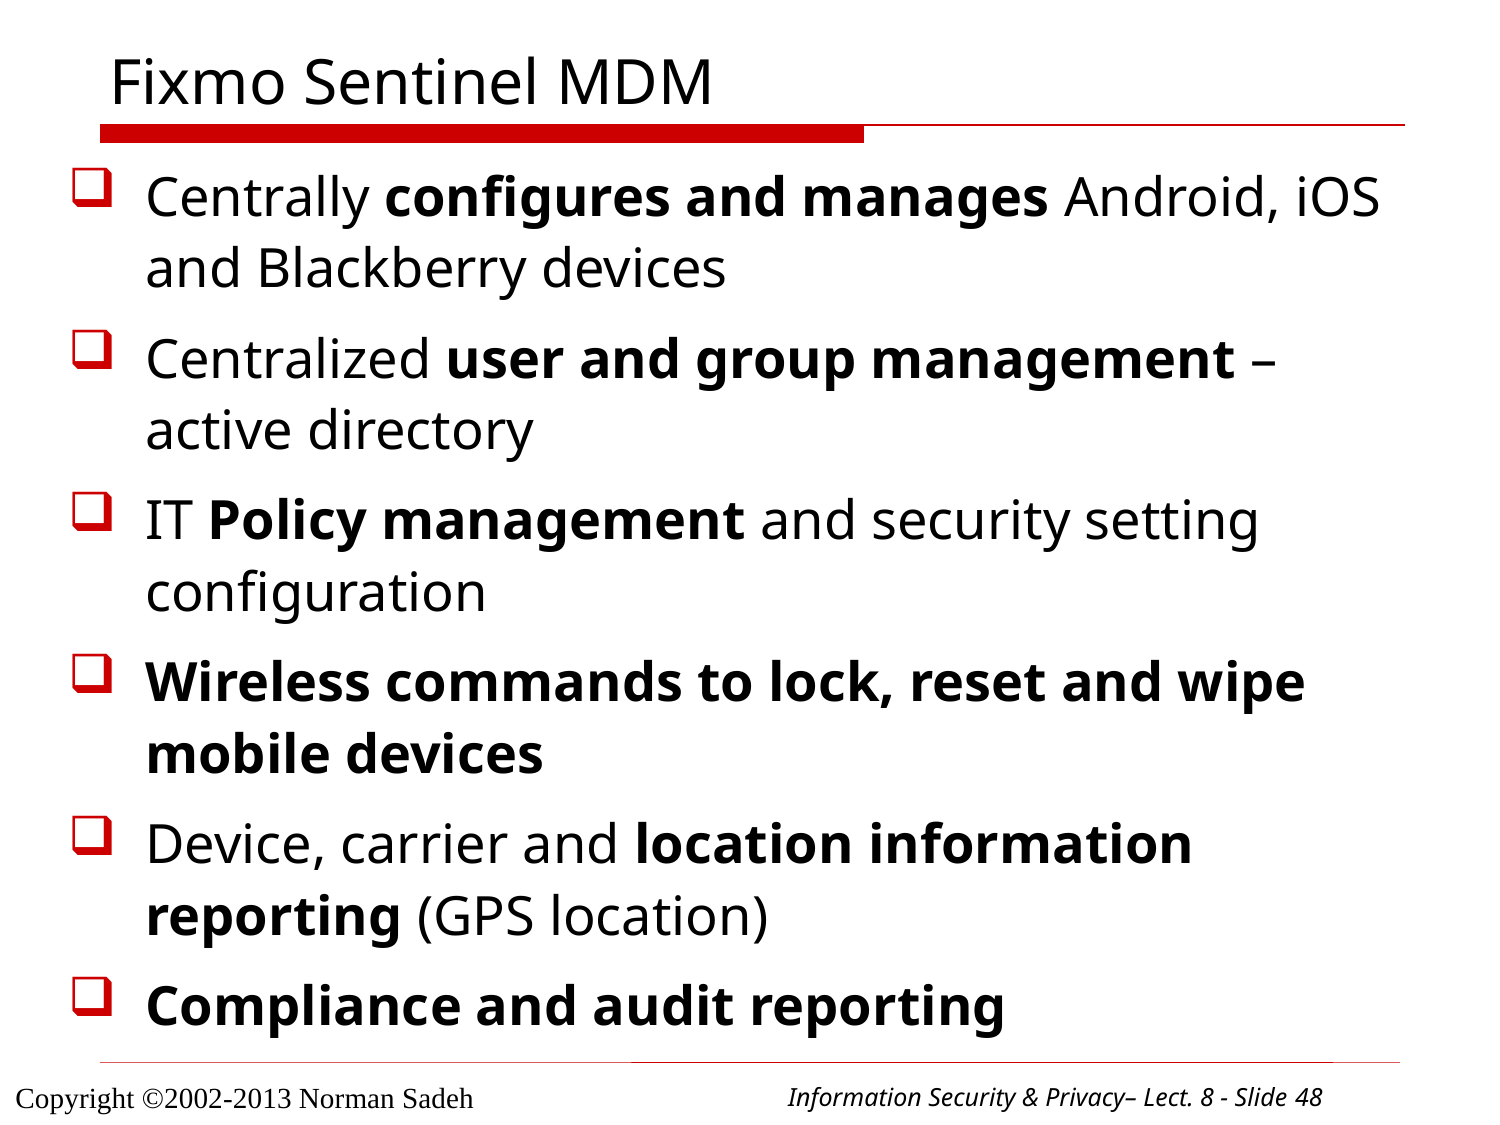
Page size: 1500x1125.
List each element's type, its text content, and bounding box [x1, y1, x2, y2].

title Fixmo Sentinel MDM [93, 24, 1407, 126]
list Centrally configures and manages Android, iOS and Blackberry devices Centralized user and group management – active directory IT Policy management and security setting configuration Wireless commands to lock, reset and wipe mobile devices Device, carrier and location information reporting (GPS location) Compliance and audit reporting [52, 147, 1434, 986]
